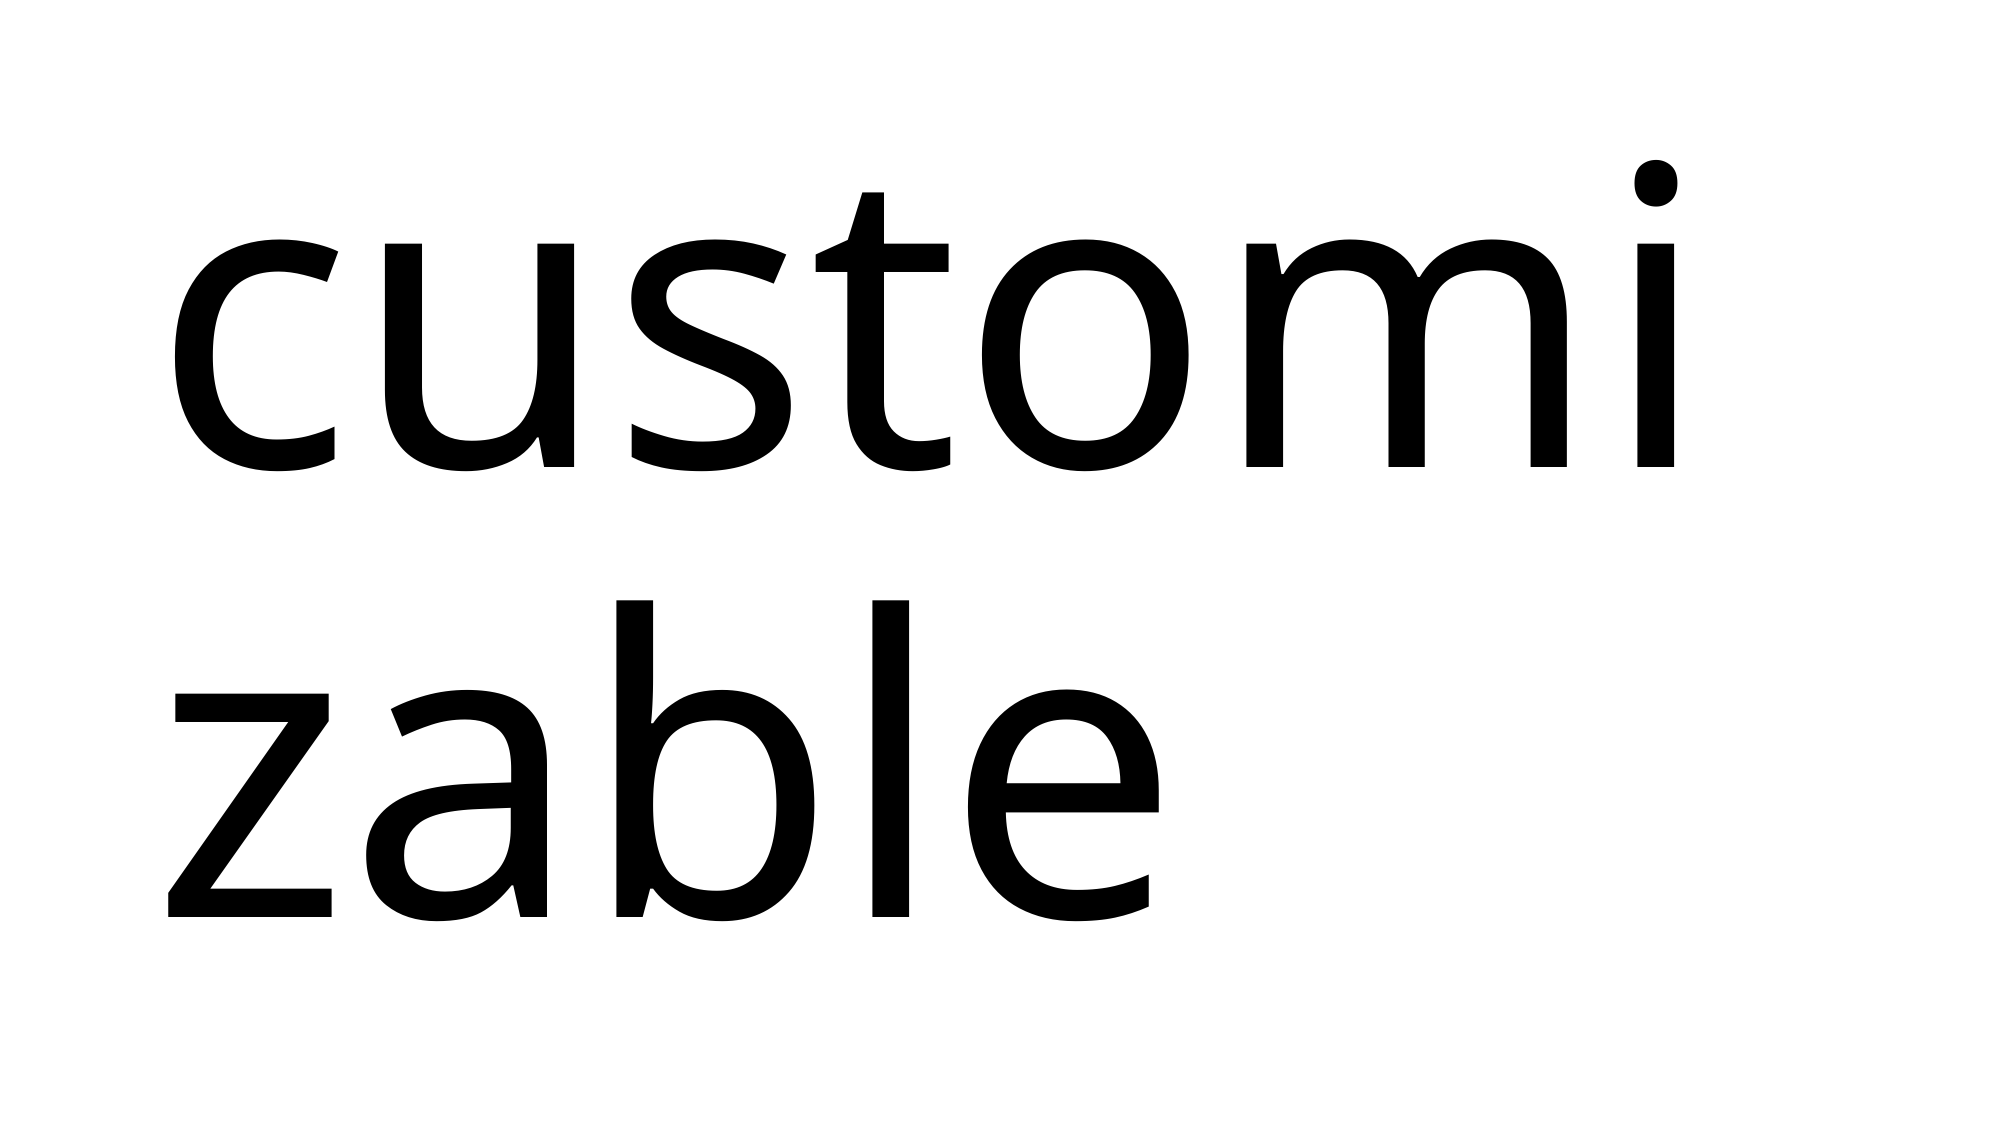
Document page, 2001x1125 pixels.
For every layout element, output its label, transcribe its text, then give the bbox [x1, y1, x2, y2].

title customizable [137, 59, 1863, 1055]
